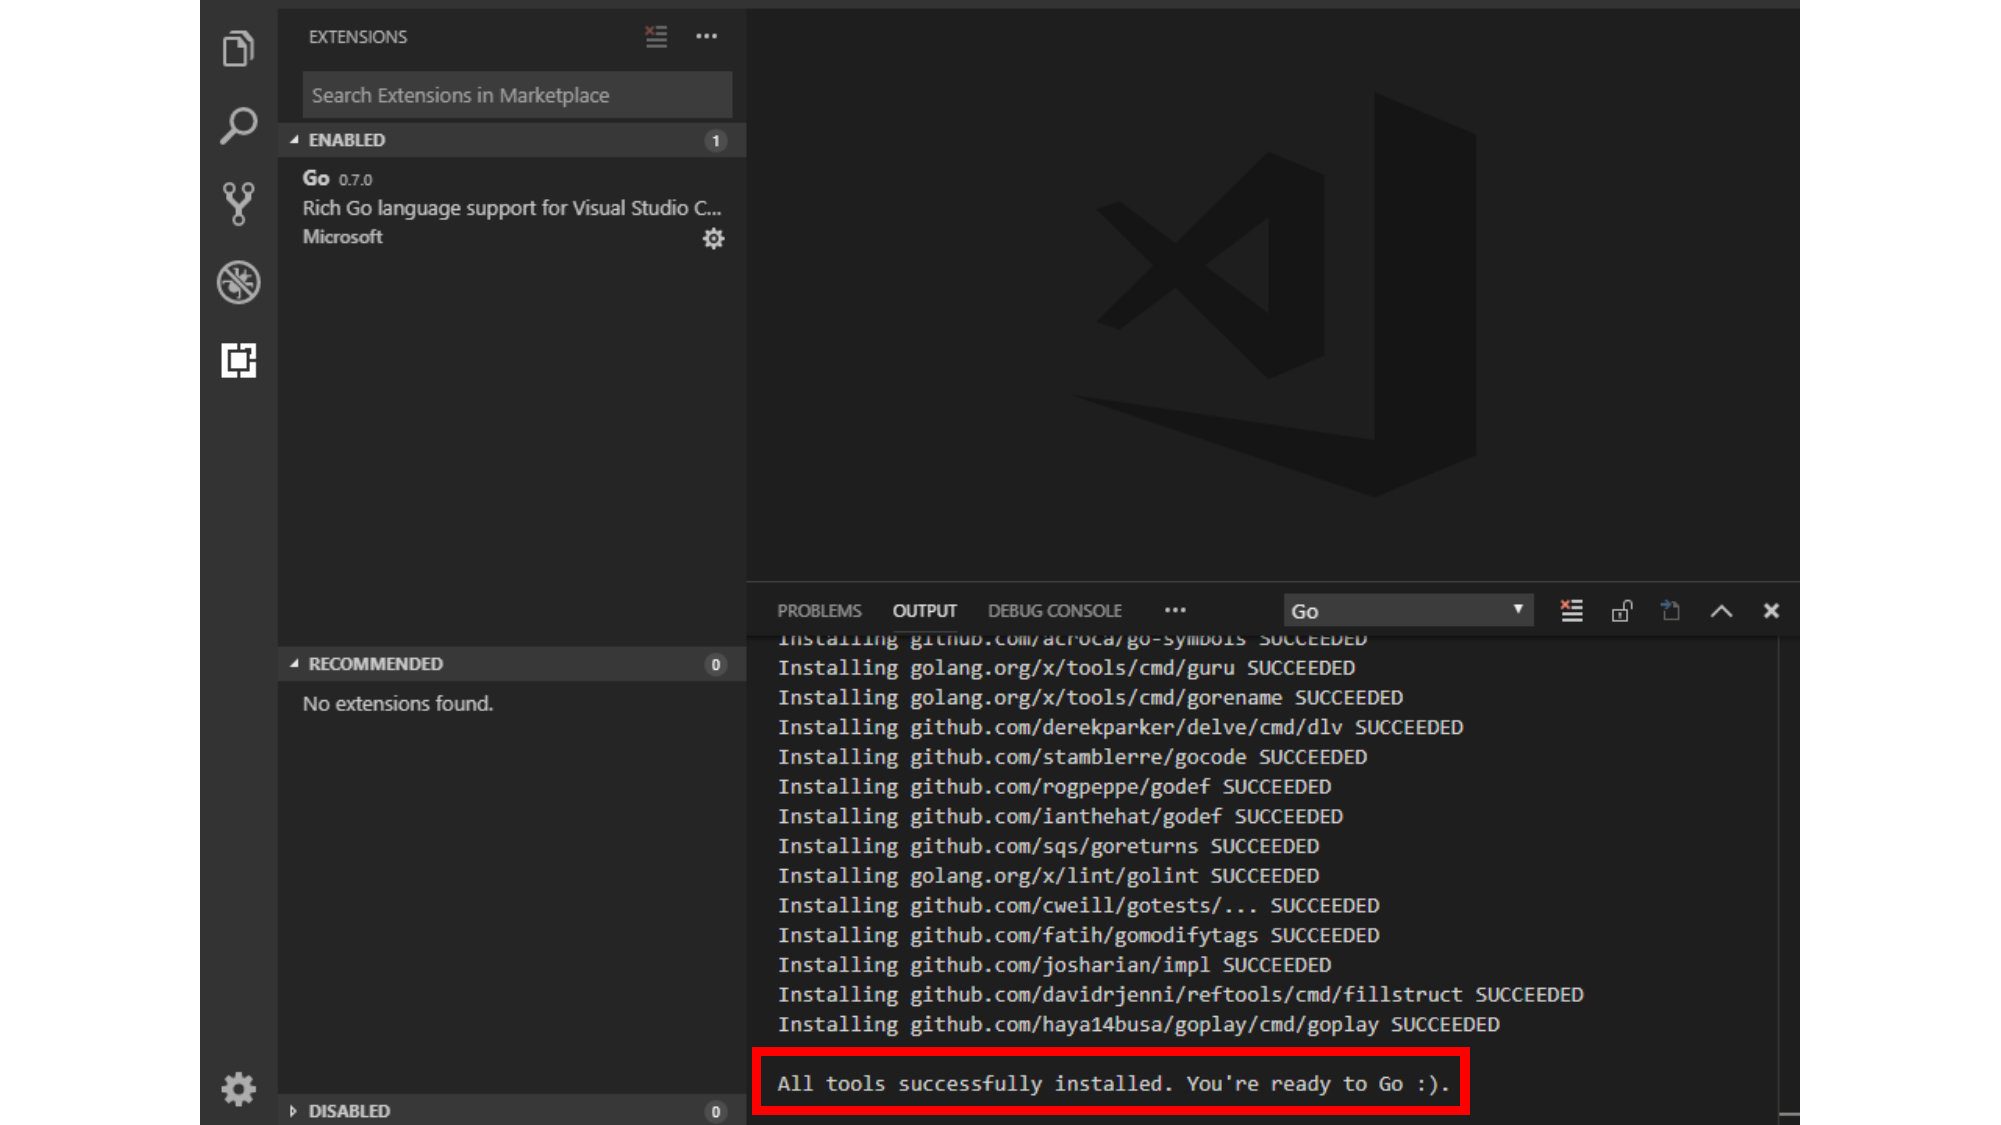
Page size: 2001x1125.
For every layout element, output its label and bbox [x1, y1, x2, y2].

picture [199, 0, 1800, 1125]
